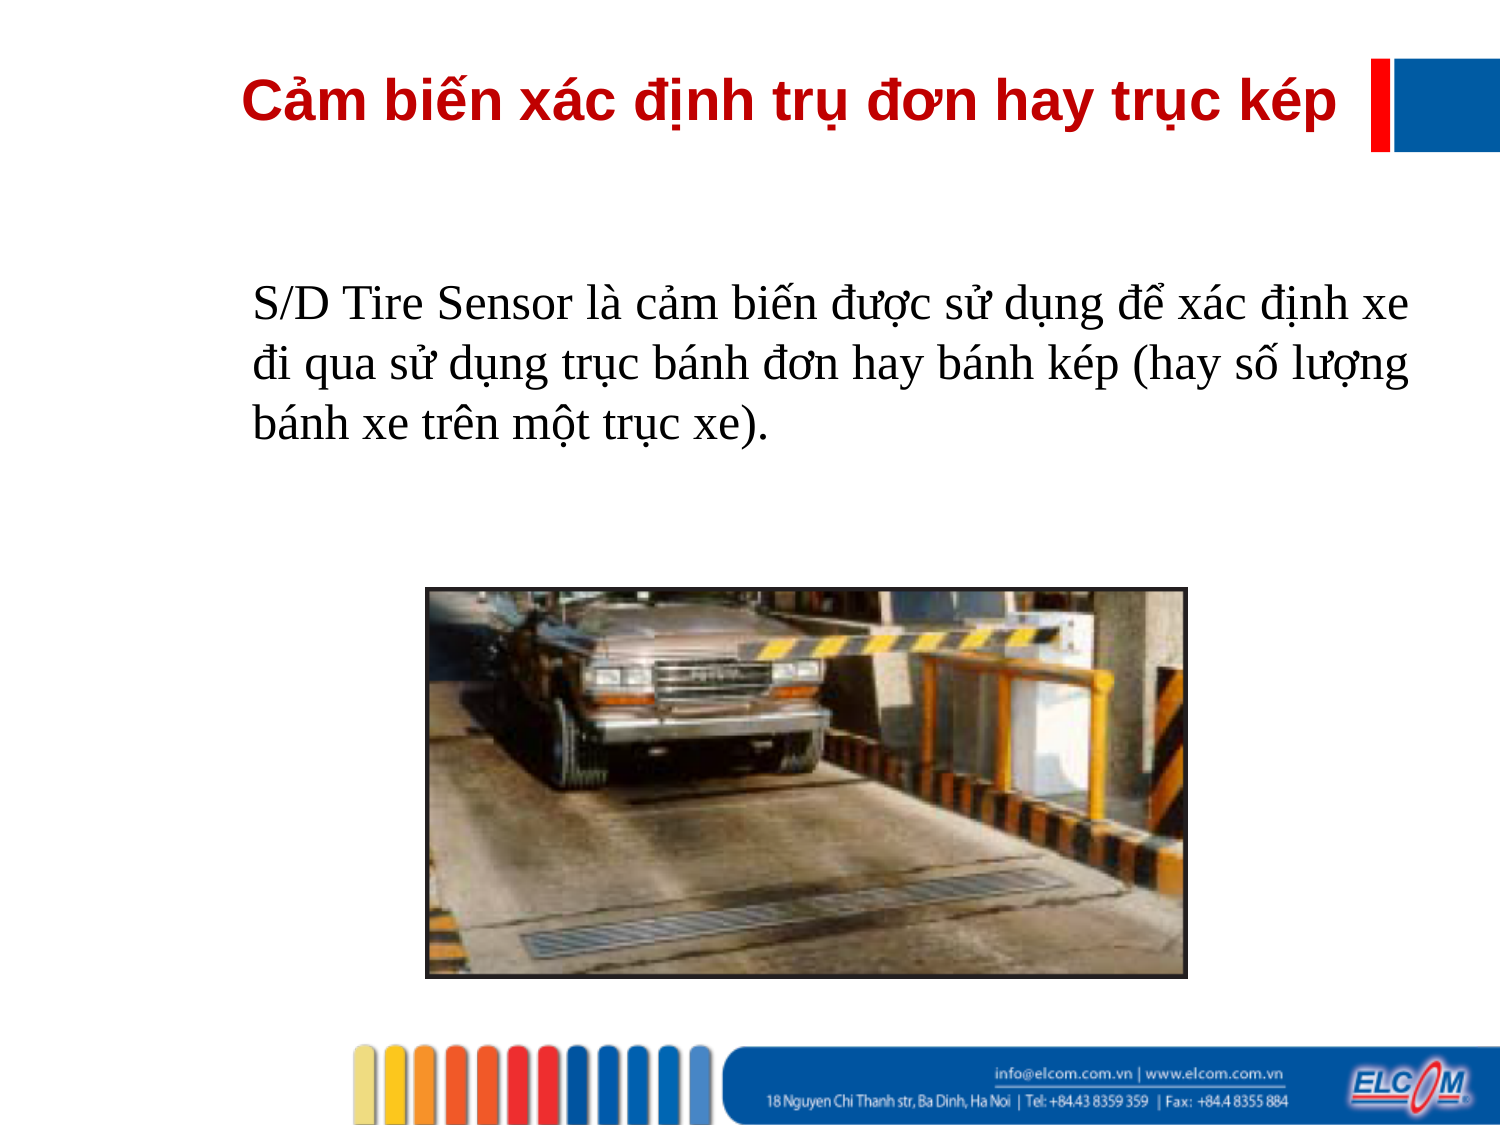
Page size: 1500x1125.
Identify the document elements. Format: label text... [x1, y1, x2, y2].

picture [424, 587, 1188, 979]
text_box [1370, 58, 1500, 153]
picture [351, 1042, 1500, 1125]
text_box Cảm biến xác định trụ đơn hay trục kép [29, 54, 1354, 161]
text_box S/D Tire Sensor là cảm biến được sử dụng để xác định xe đi qua sử dụng trục bánh đơn hay bánh kép (hay số lượng bánh xe trên một trục xe). [237, 262, 1425, 458]
